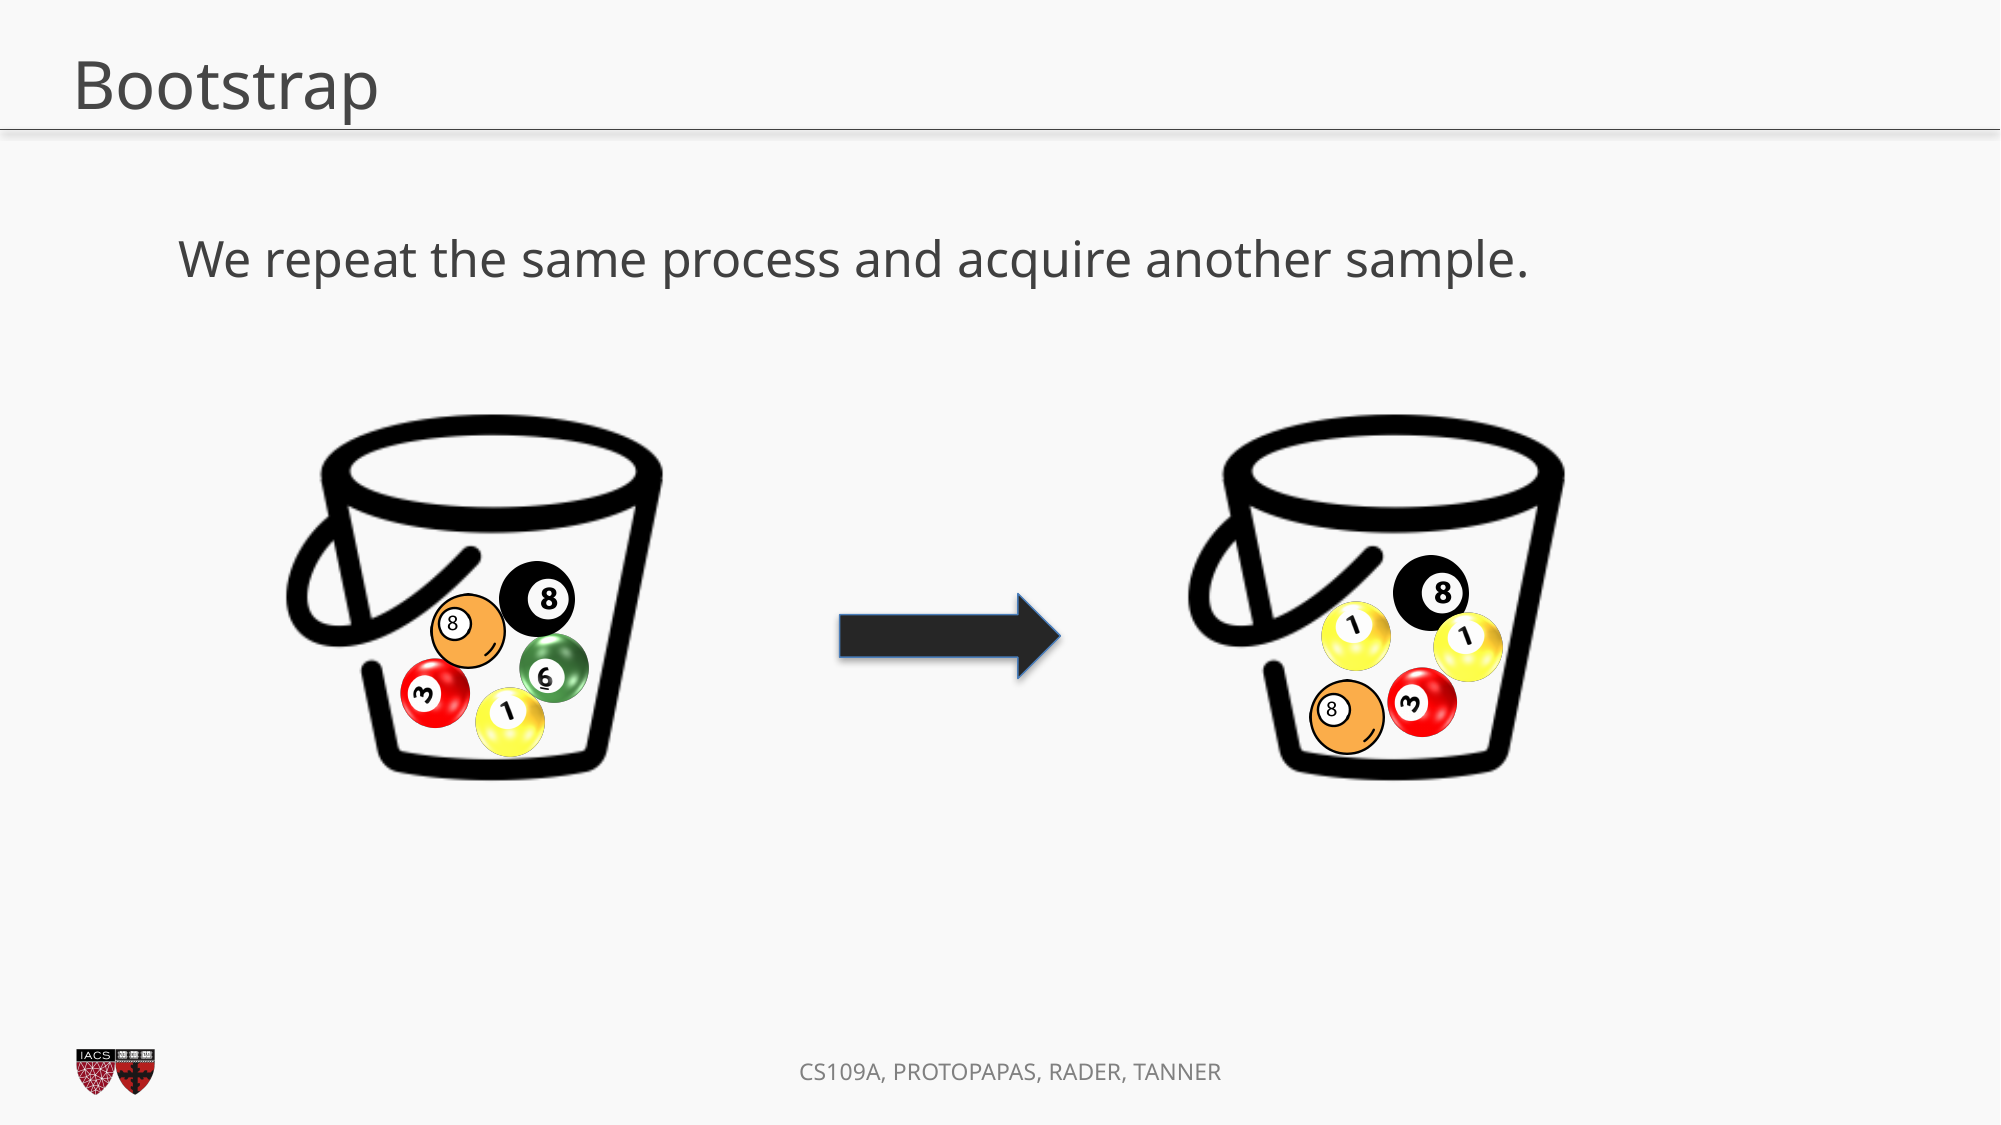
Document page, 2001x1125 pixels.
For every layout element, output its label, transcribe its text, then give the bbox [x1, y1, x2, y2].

title Bootstrap [57, 35, 1943, 162]
picture [1168, 390, 1586, 808]
text_box [838, 592, 1061, 680]
text_box We repeat the same process and acquire another sample. [163, 220, 1546, 296]
picture [75, 1049, 155, 1095]
picture [266, 390, 684, 808]
